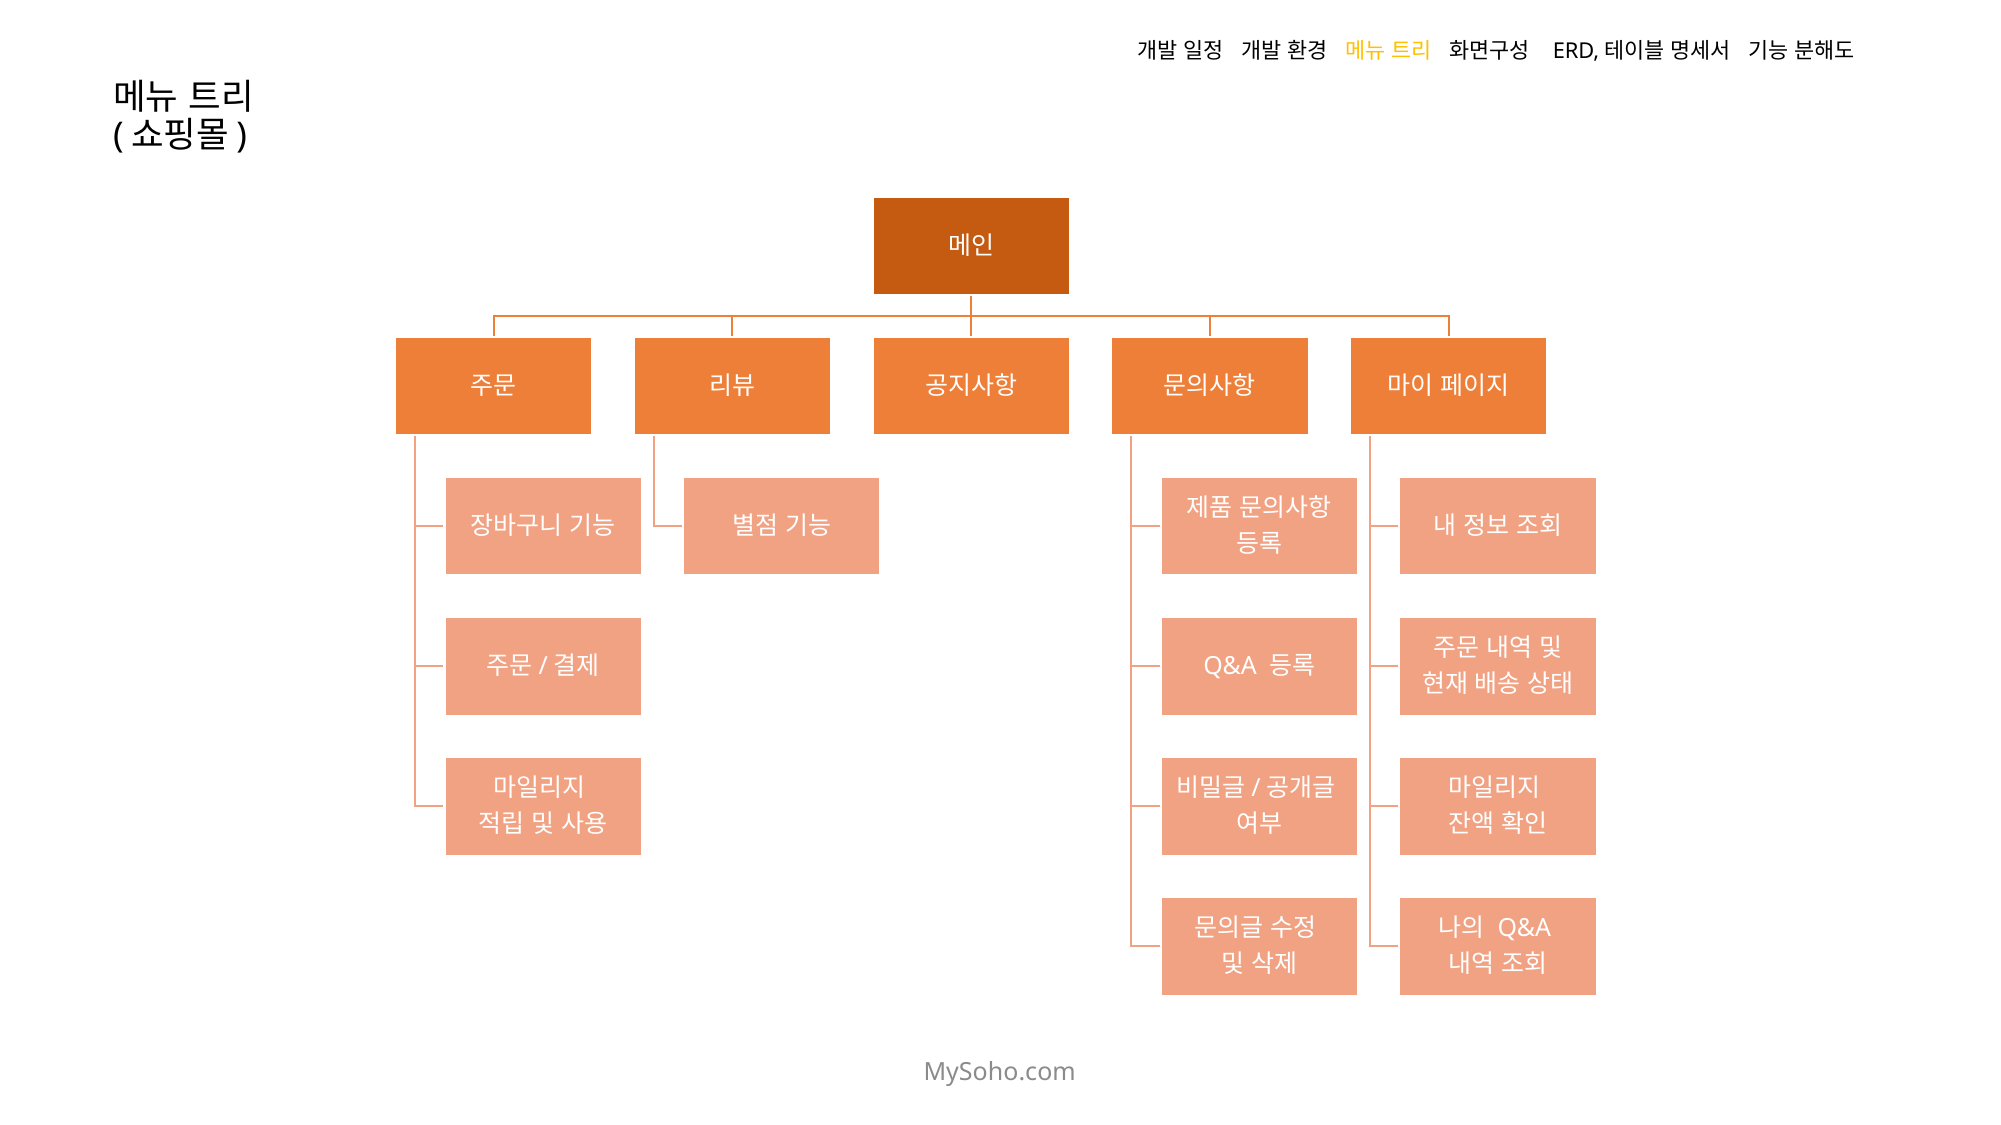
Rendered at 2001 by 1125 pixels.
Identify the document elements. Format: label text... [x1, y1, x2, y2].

footer MySoho.com [662, 1042, 1338, 1103]
title 메뉴 트리(쇼핑몰) [98, 71, 310, 163]
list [98, 196, 1894, 996]
text_box 개발 일정 개발 환경 메뉴 트리 화면구성 ERD,테이블 명세서 기능 분해도 [1123, 29, 1946, 71]
